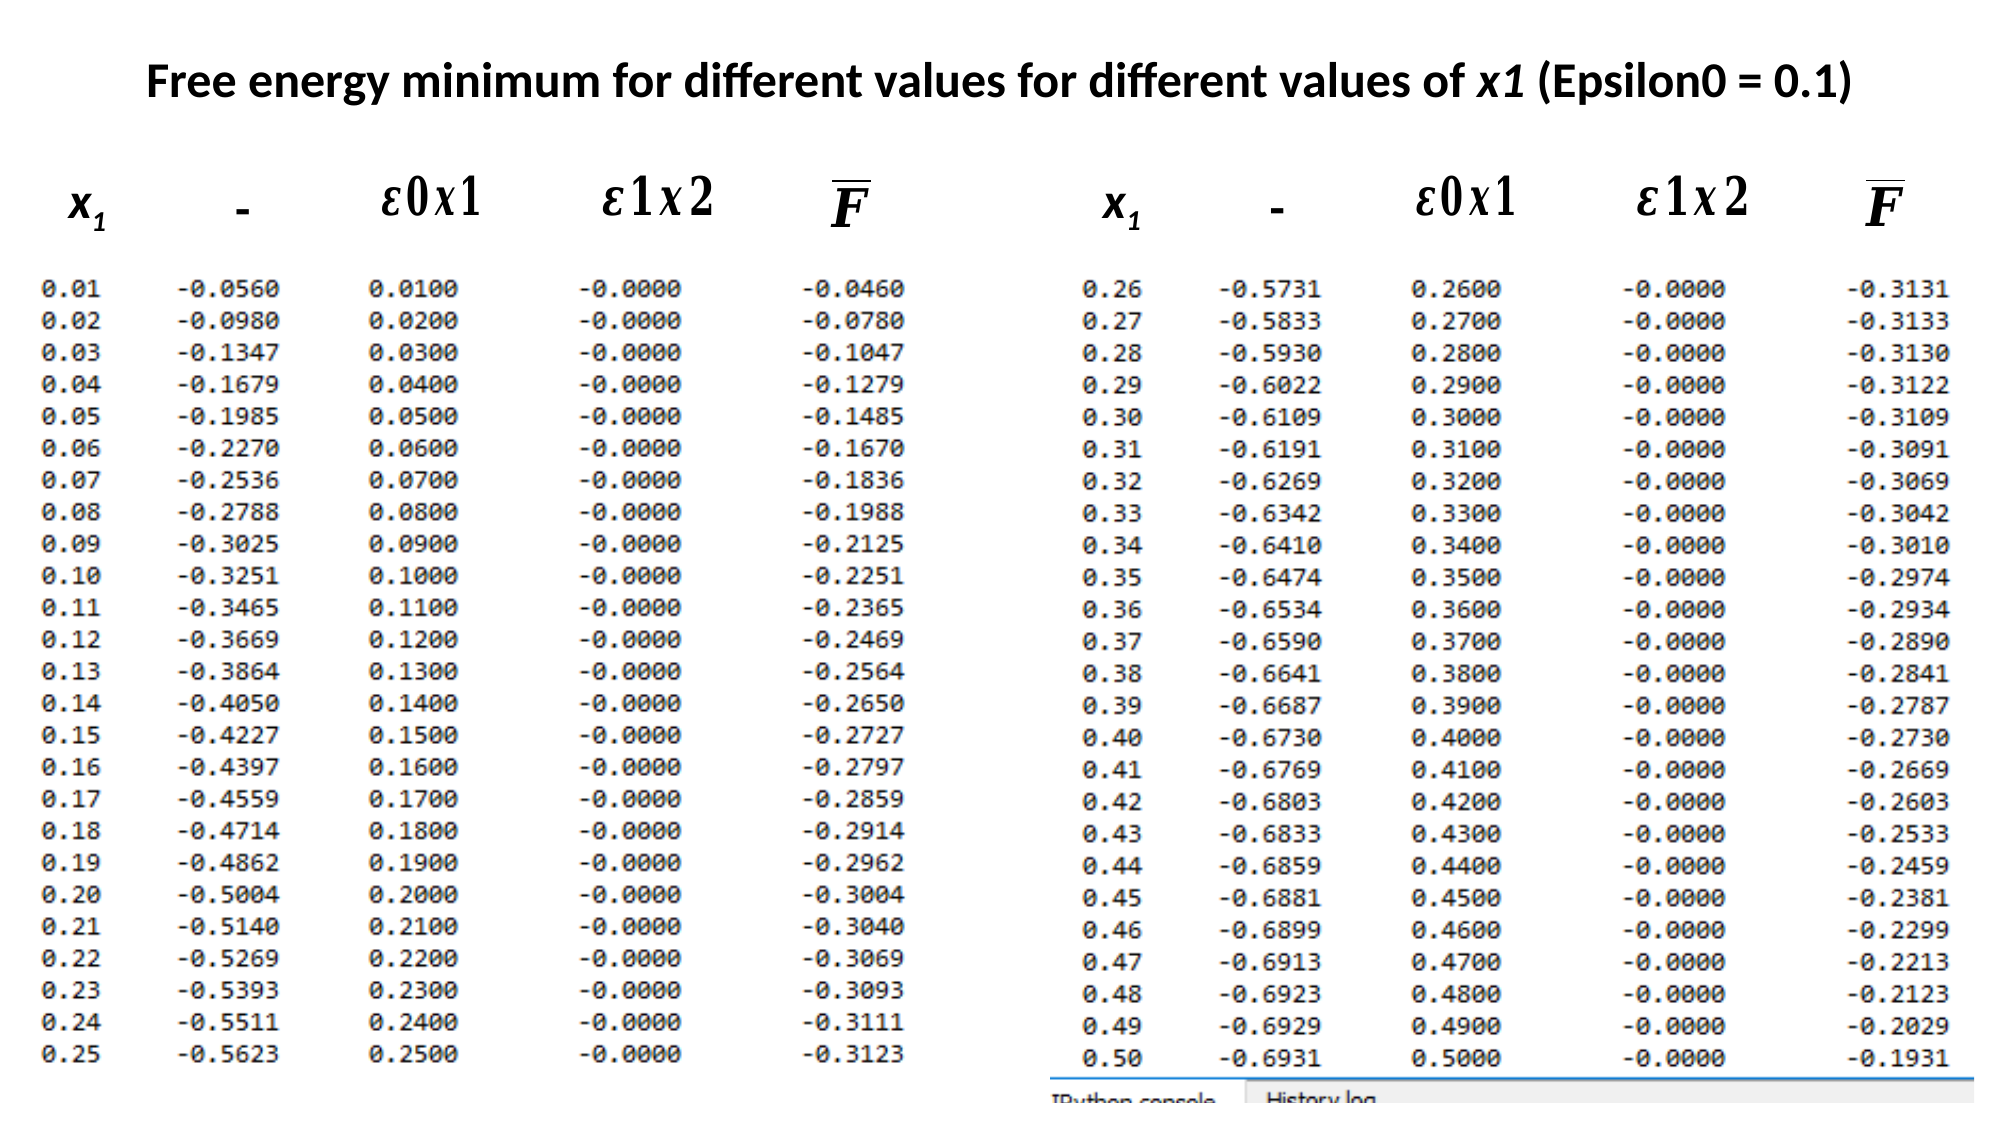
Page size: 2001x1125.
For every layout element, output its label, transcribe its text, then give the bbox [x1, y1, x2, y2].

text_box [1088, 160, 1907, 238]
text_box Free energy minimum for different values for different values of x1 (Epsilon0 = 0.1) [131, 40, 1869, 115]
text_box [53, 161, 873, 238]
picture [25, 267, 927, 1072]
picture [1049, 267, 1975, 1103]
